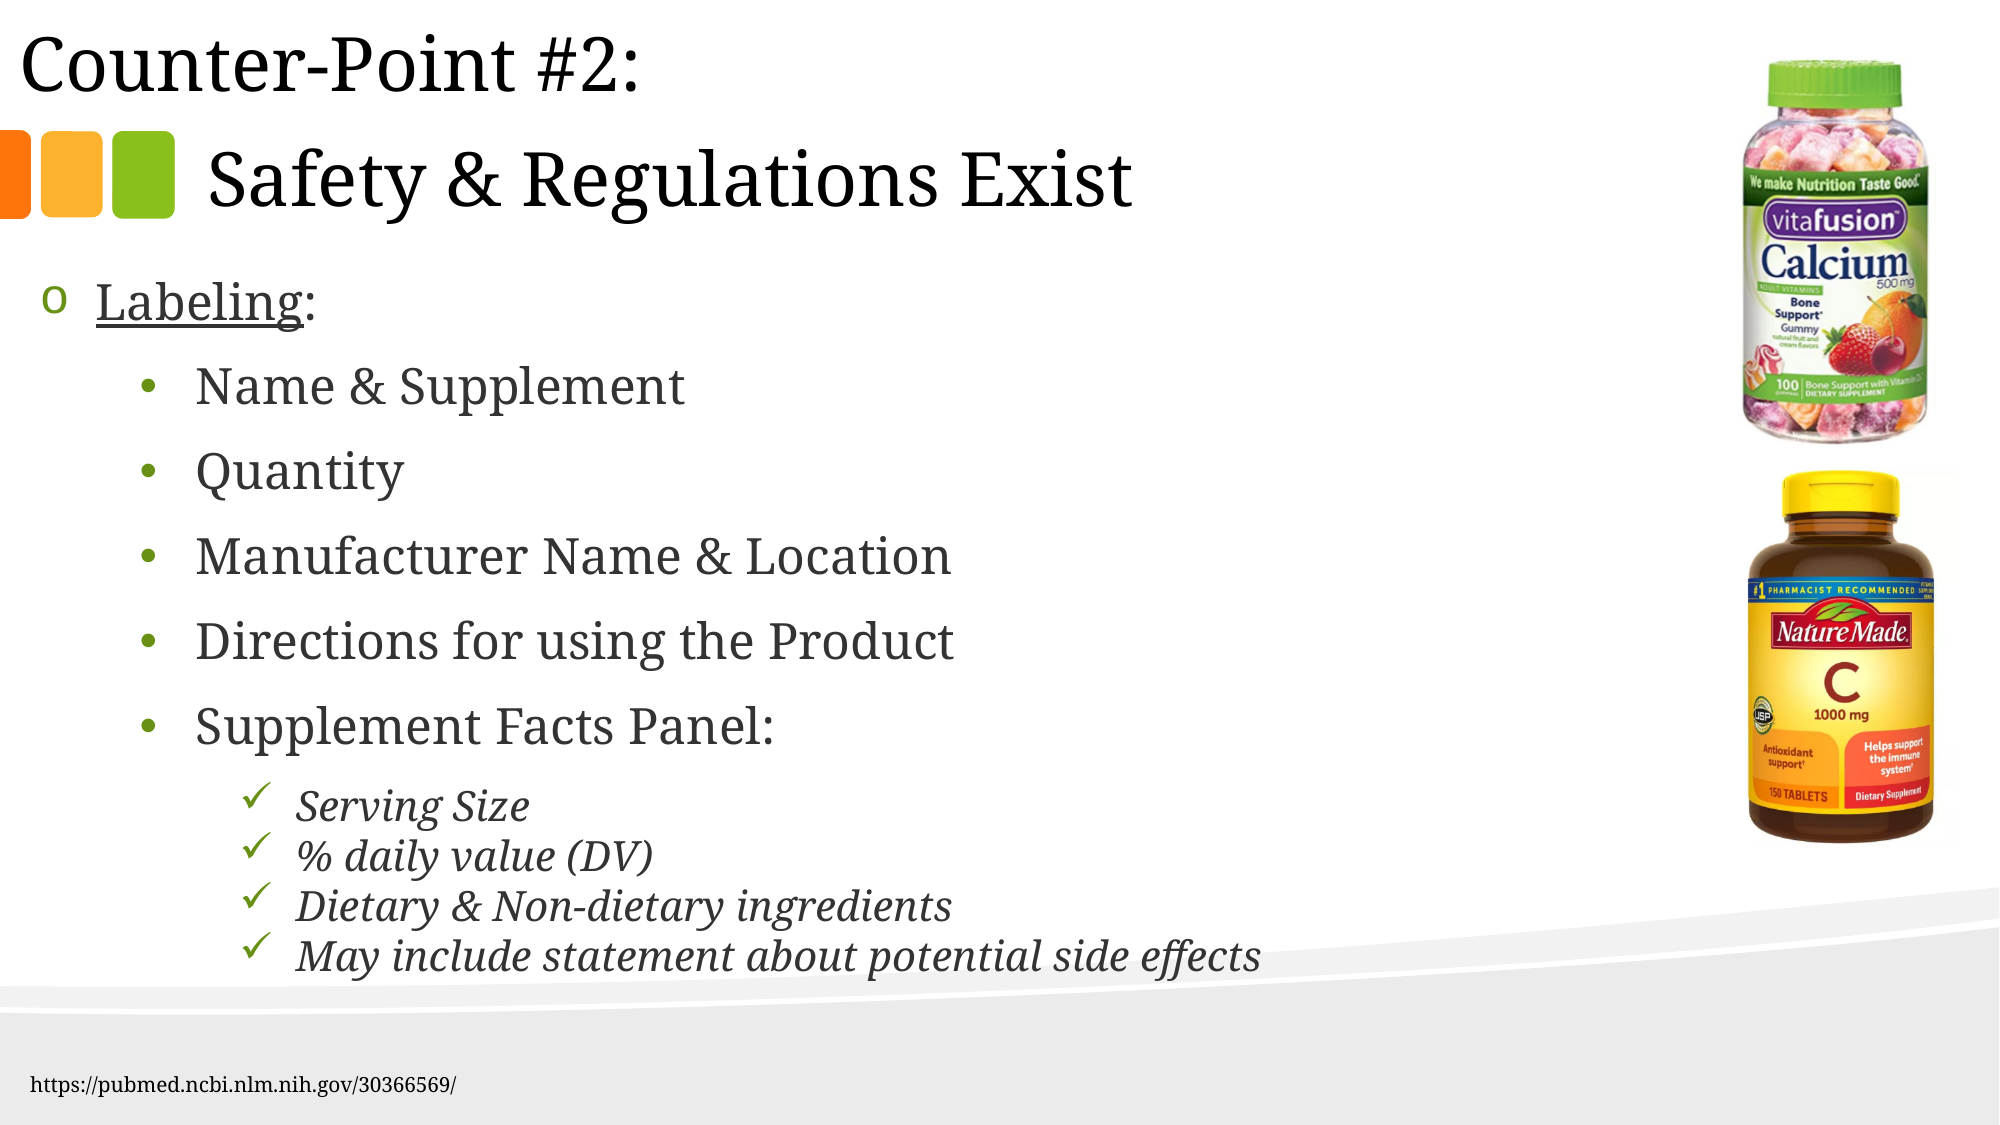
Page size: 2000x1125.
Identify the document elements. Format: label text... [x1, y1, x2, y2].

picture [1732, 49, 1937, 445]
text_box https://pubmed.ncbi.nlm.nih.gov/30366569/ [15, 1064, 1863, 1104]
text_box Labeling: Name & Supplement Quantity Manufacturer Name & Location Directions for using the Product Supplement Facts Panel: Serving Size % daily value (DV) Dietary & Non-dietary ingredients May include statement about potential side effects [24, 262, 1925, 1013]
title Counter-Point #2: [0, 16, 1713, 116]
picture [1732, 447, 1959, 867]
picture [0, 130, 32, 219]
text_box Safety & Regulations Exist [187, 94, 1575, 232]
text_box [111, 130, 176, 220]
